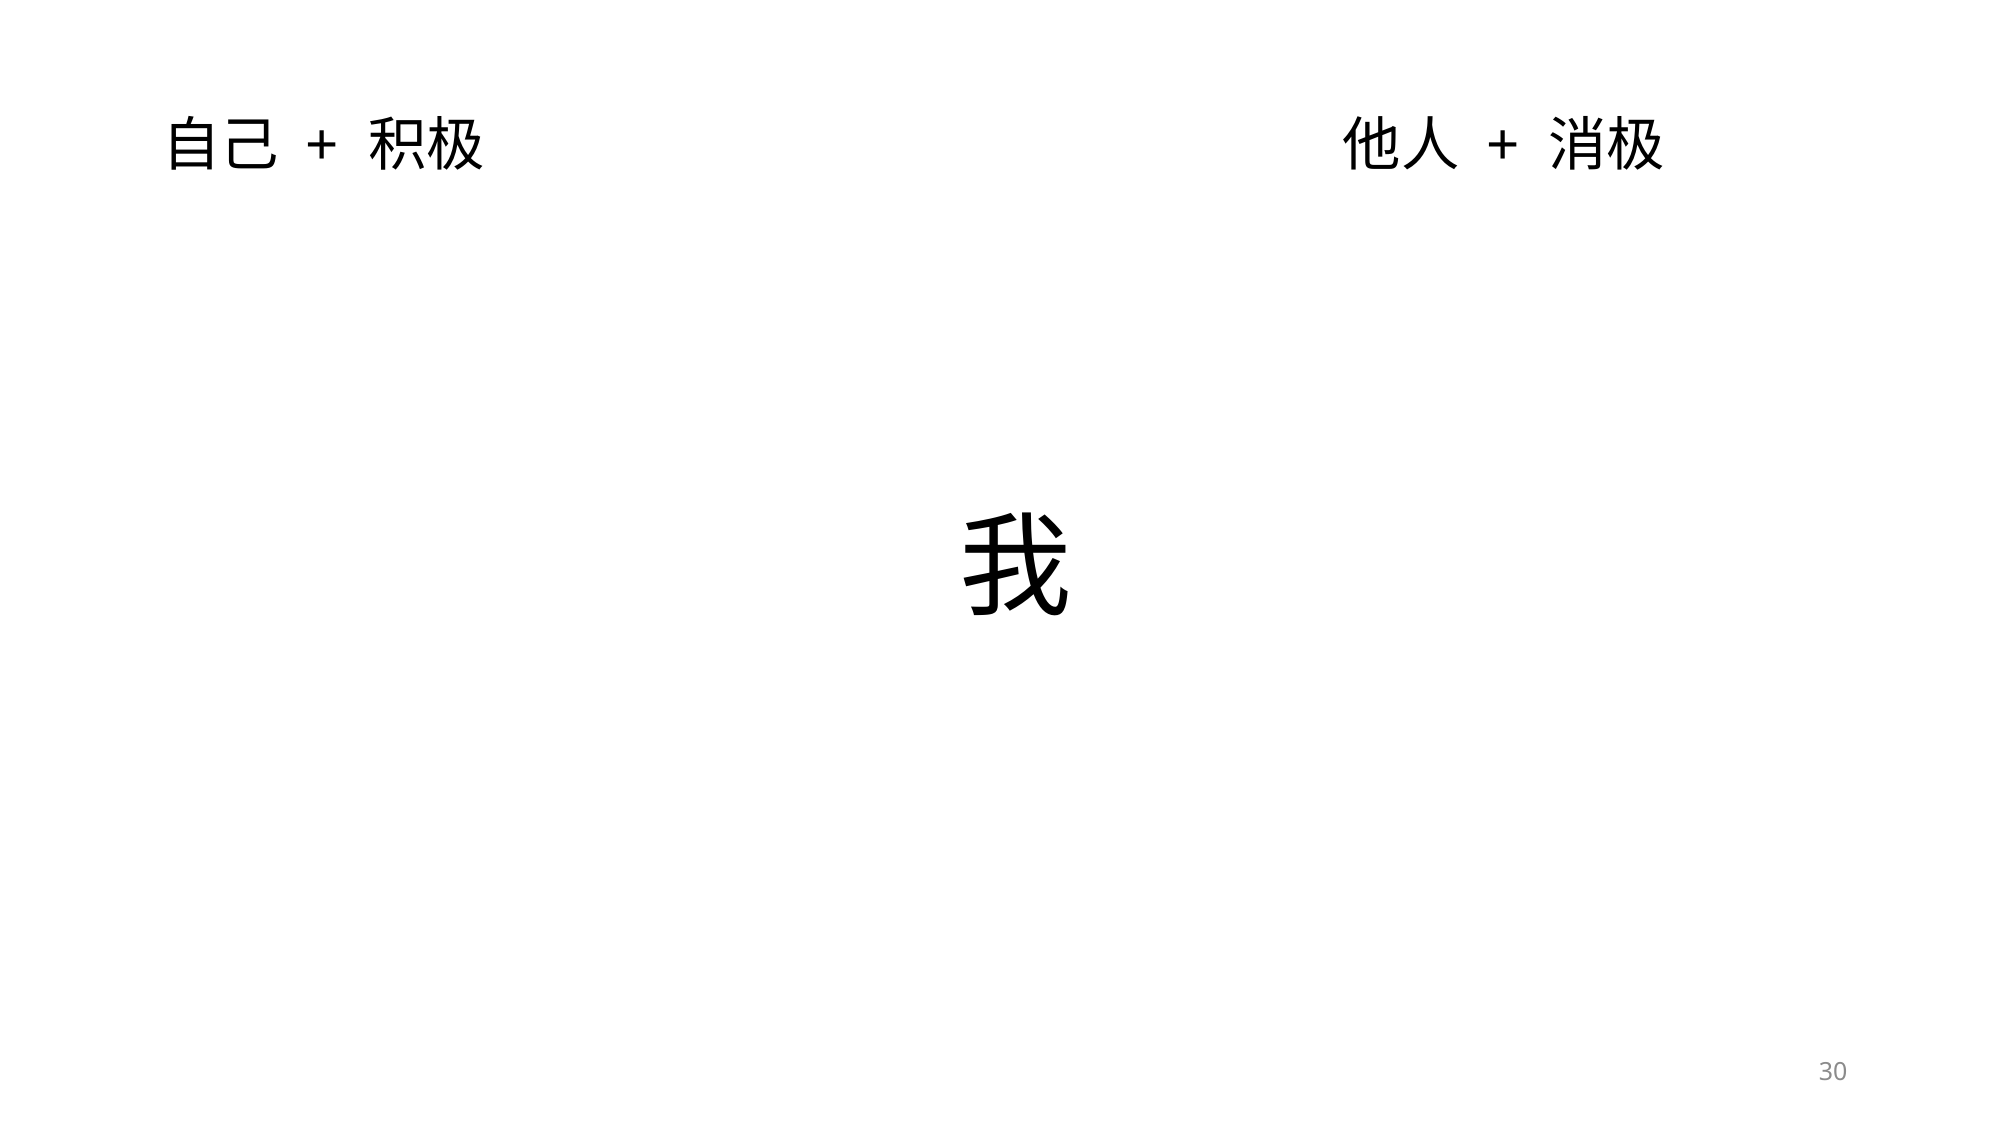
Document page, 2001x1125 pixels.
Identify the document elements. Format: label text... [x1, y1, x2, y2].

slide_number 30 [1412, 1042, 1863, 1103]
list 自己 + 积极 他人 + 消极 [147, 107, 1873, 1086]
text_box 我 [721, 486, 1312, 637]
